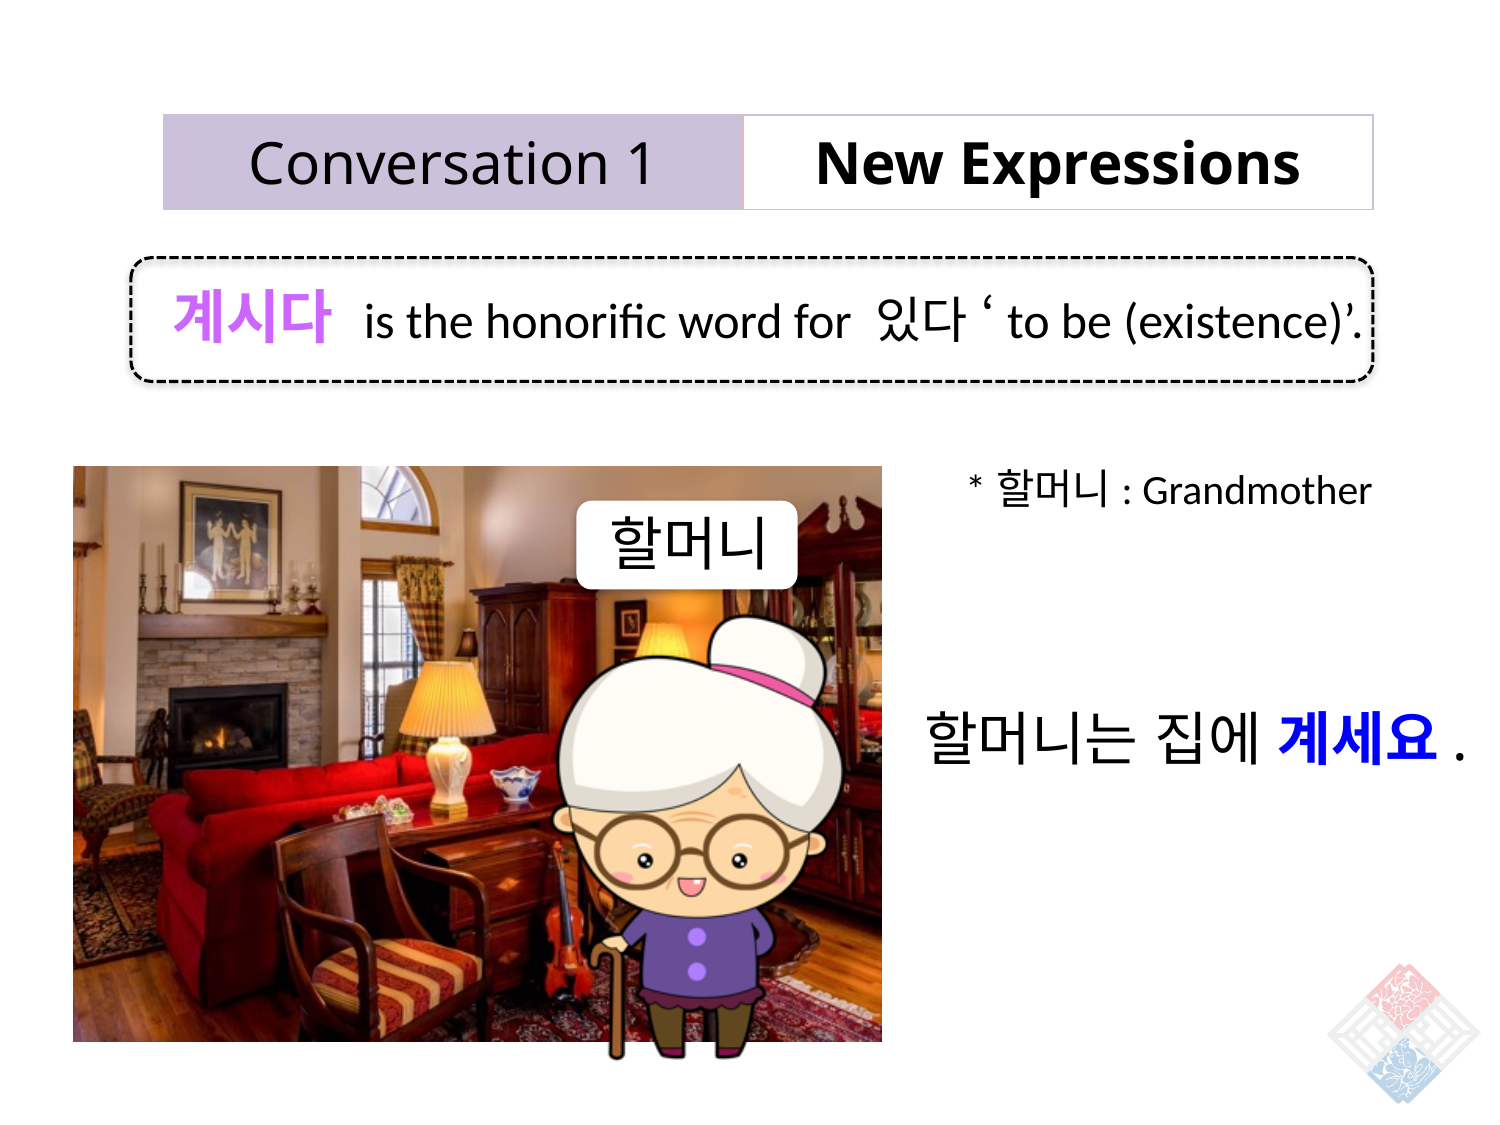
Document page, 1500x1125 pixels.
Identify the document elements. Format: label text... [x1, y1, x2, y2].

table_header Conversation 1 [165, 116, 742, 209]
text_box [1323, 956, 1484, 1112]
table_header New Expressions [744, 116, 1372, 209]
text_box 할머니는 집에 계세요. [909, 694, 1483, 780]
text_box [130, 256, 1374, 383]
text_box *할머니: Grandmother [950, 456, 1388, 521]
picture [72, 466, 882, 1082]
